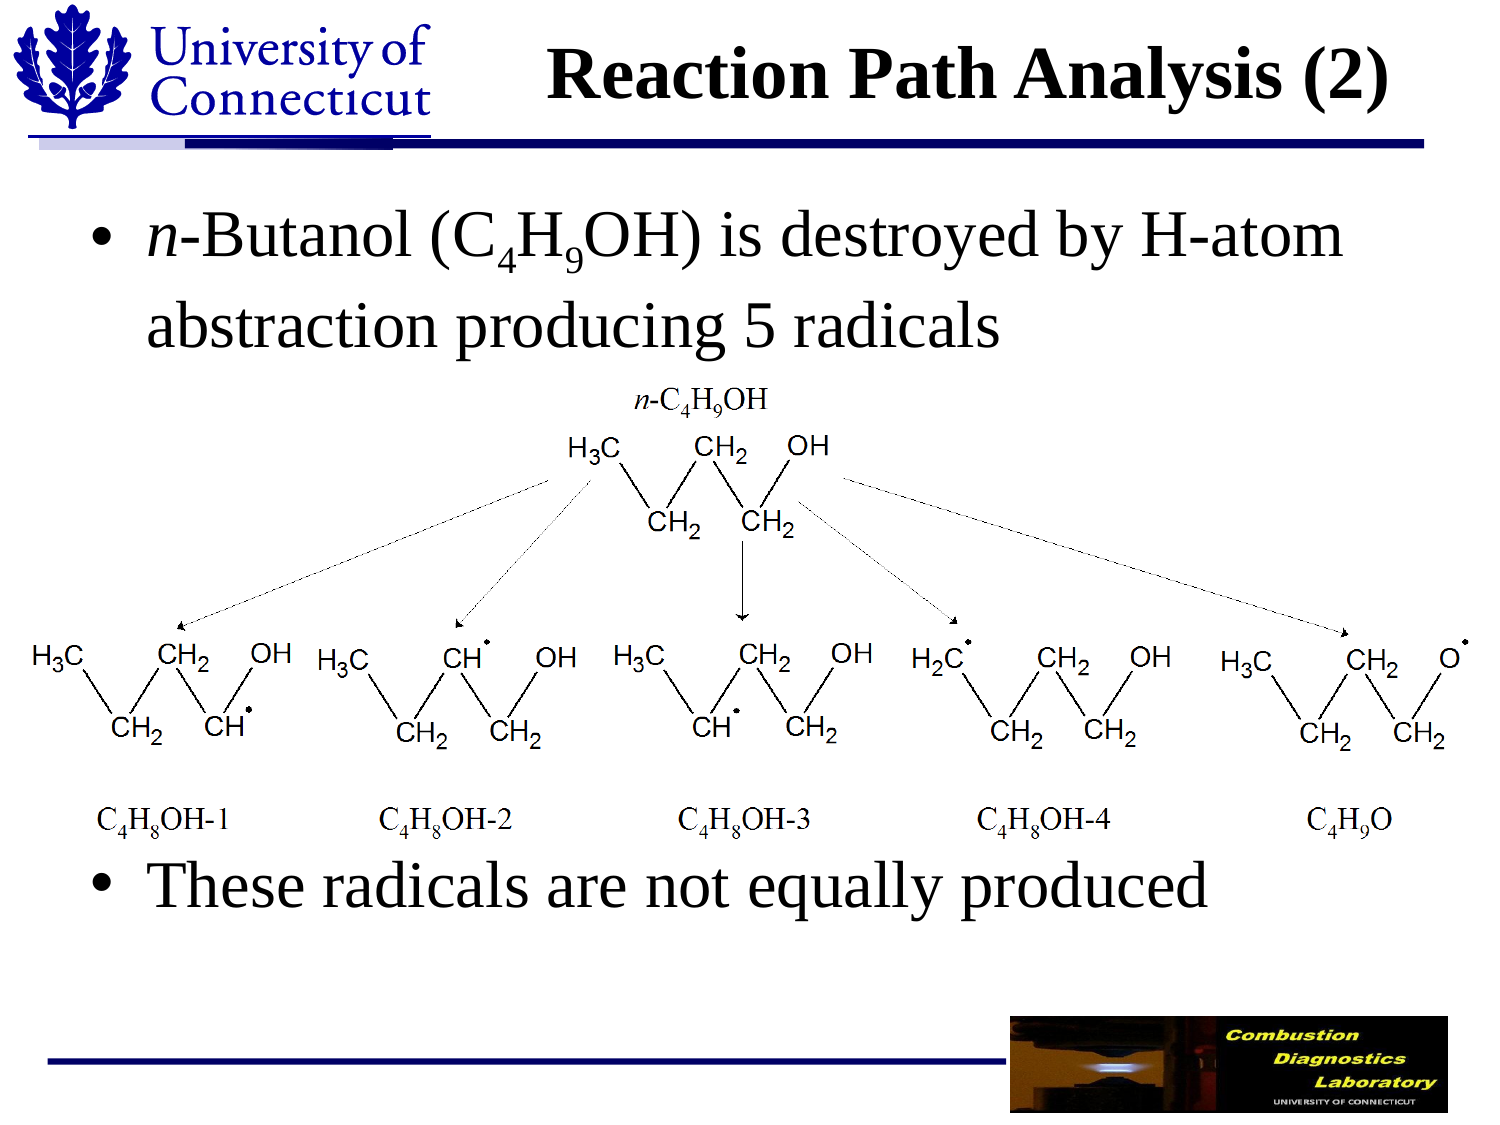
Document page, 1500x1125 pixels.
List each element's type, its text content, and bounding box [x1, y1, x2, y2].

picture [30, 368, 1469, 851]
picture [1010, 1016, 1448, 1113]
list n-Butanol (C4H9OH) is destroyed by H-atom abstraction producing 5 radicals These radicals are not equally produced [74, 860, 1426, 1001]
title Reaction Path Analysis (2) [437, 0, 1500, 138]
picture [39, 138, 393, 150]
list n-Butanol (C4H9OH) is destroyed by H-atom abstraction producing 5 radicals These radicals are not equally produced [74, 182, 1426, 366]
